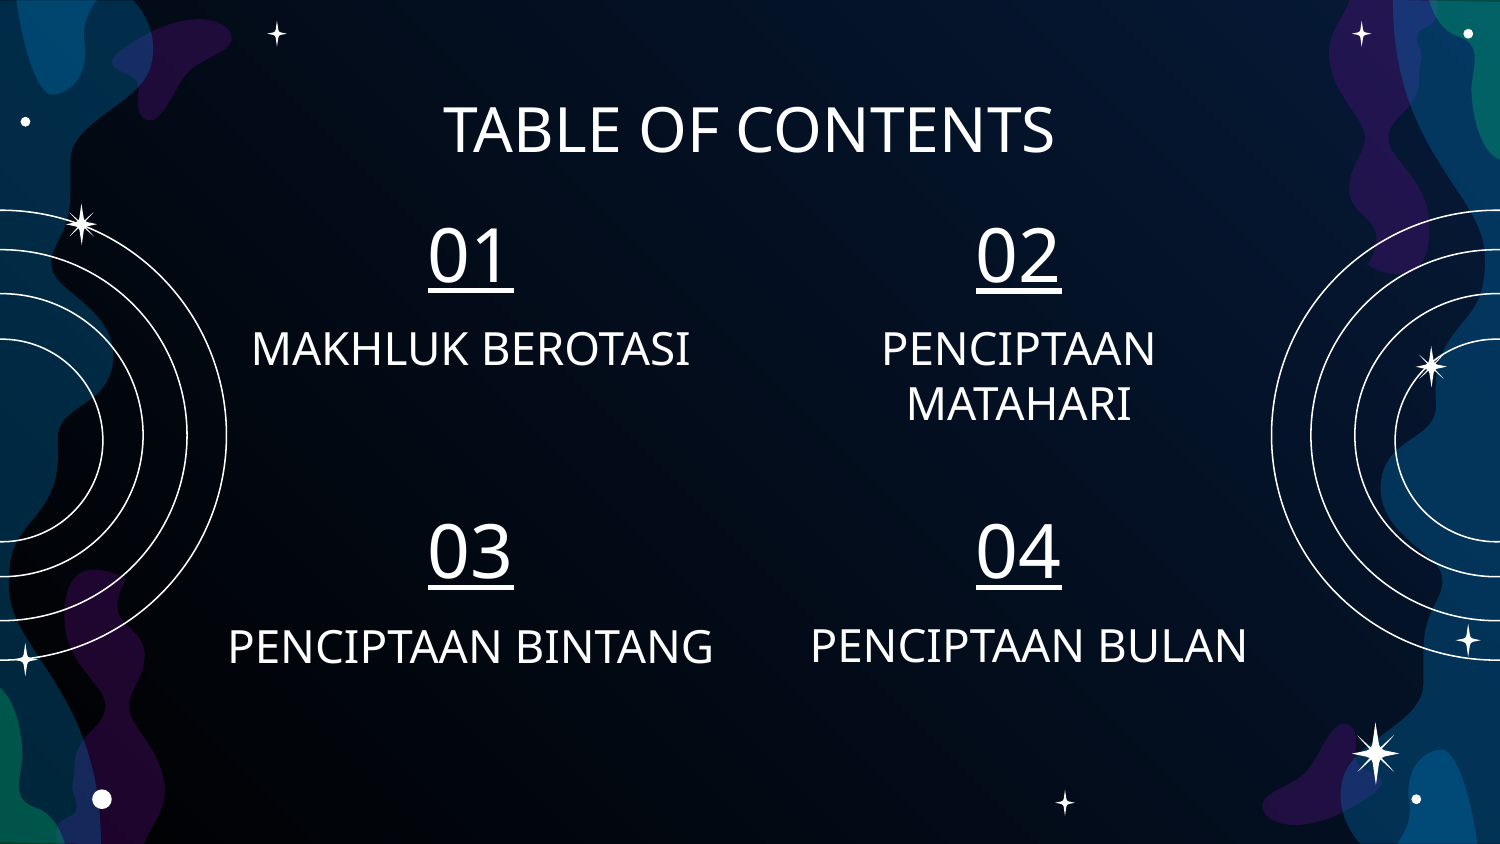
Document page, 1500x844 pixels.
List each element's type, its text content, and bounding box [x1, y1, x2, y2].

subtitle PENCIPTAAN BULAN [768, 601, 1290, 683]
title 03 [374, 489, 568, 603]
title TABLE OF CONTENTS [245, 75, 1255, 170]
title 01 [374, 192, 568, 304]
title 04 [922, 489, 1116, 601]
subtitle MAKHLUK BEROTASI [210, 304, 732, 385]
subtitle PENCIPTAAN MATAHARI [758, 304, 1280, 385]
title 02 [922, 192, 1116, 304]
subtitle PENCIPTAAN BINTANG [210, 603, 732, 684]
